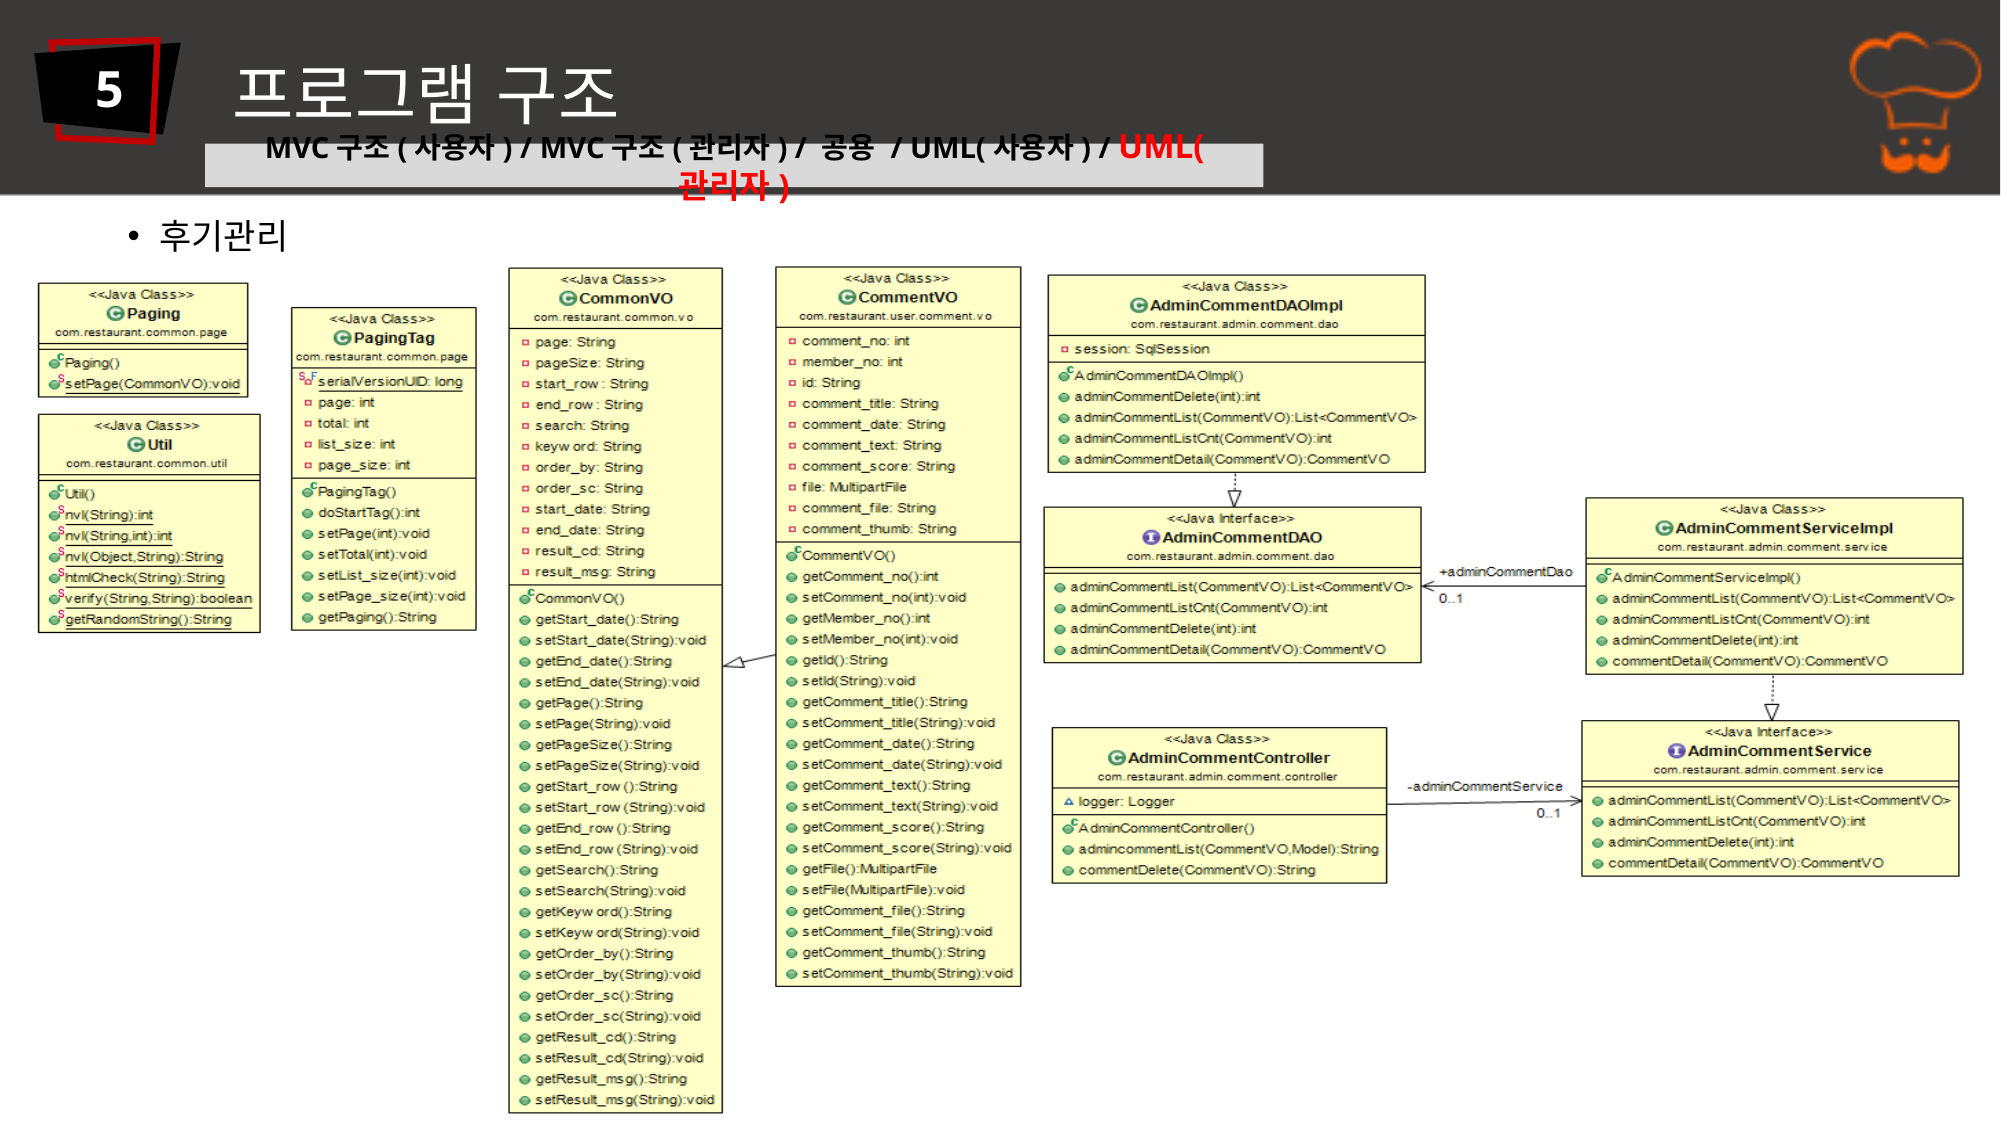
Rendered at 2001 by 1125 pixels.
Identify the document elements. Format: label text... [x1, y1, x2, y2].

text_box MVC구조(사용자) / MVC구조(관리자) / 공용 / UML(사용자) / UML(관리자) [205, 143, 1264, 188]
text_box 후기관리 [112, 211, 972, 263]
picture [0, 0, 2001, 1125]
text_box 프로그램 구조 [217, 45, 635, 141]
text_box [34, 40, 181, 142]
